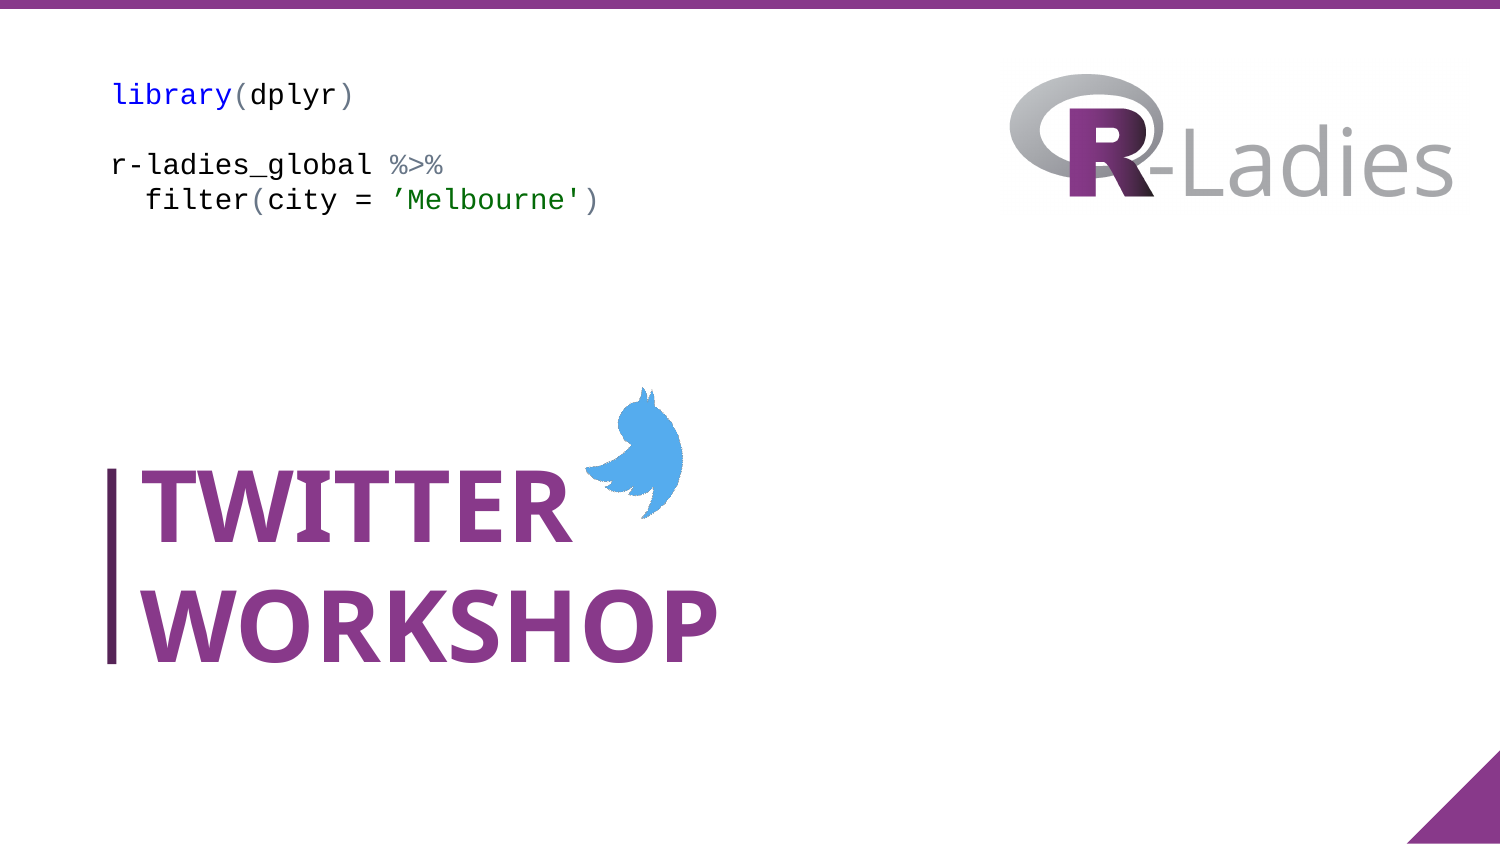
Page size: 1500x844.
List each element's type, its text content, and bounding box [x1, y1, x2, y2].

text_box library(dplyr) r-ladies_global %>% filter(city = ’Melbourne') [94, 60, 812, 217]
picture [568, 377, 722, 531]
title TWITTER WORKSHOP [125, 467, 1013, 658]
picture [1000, 58, 1470, 215]
